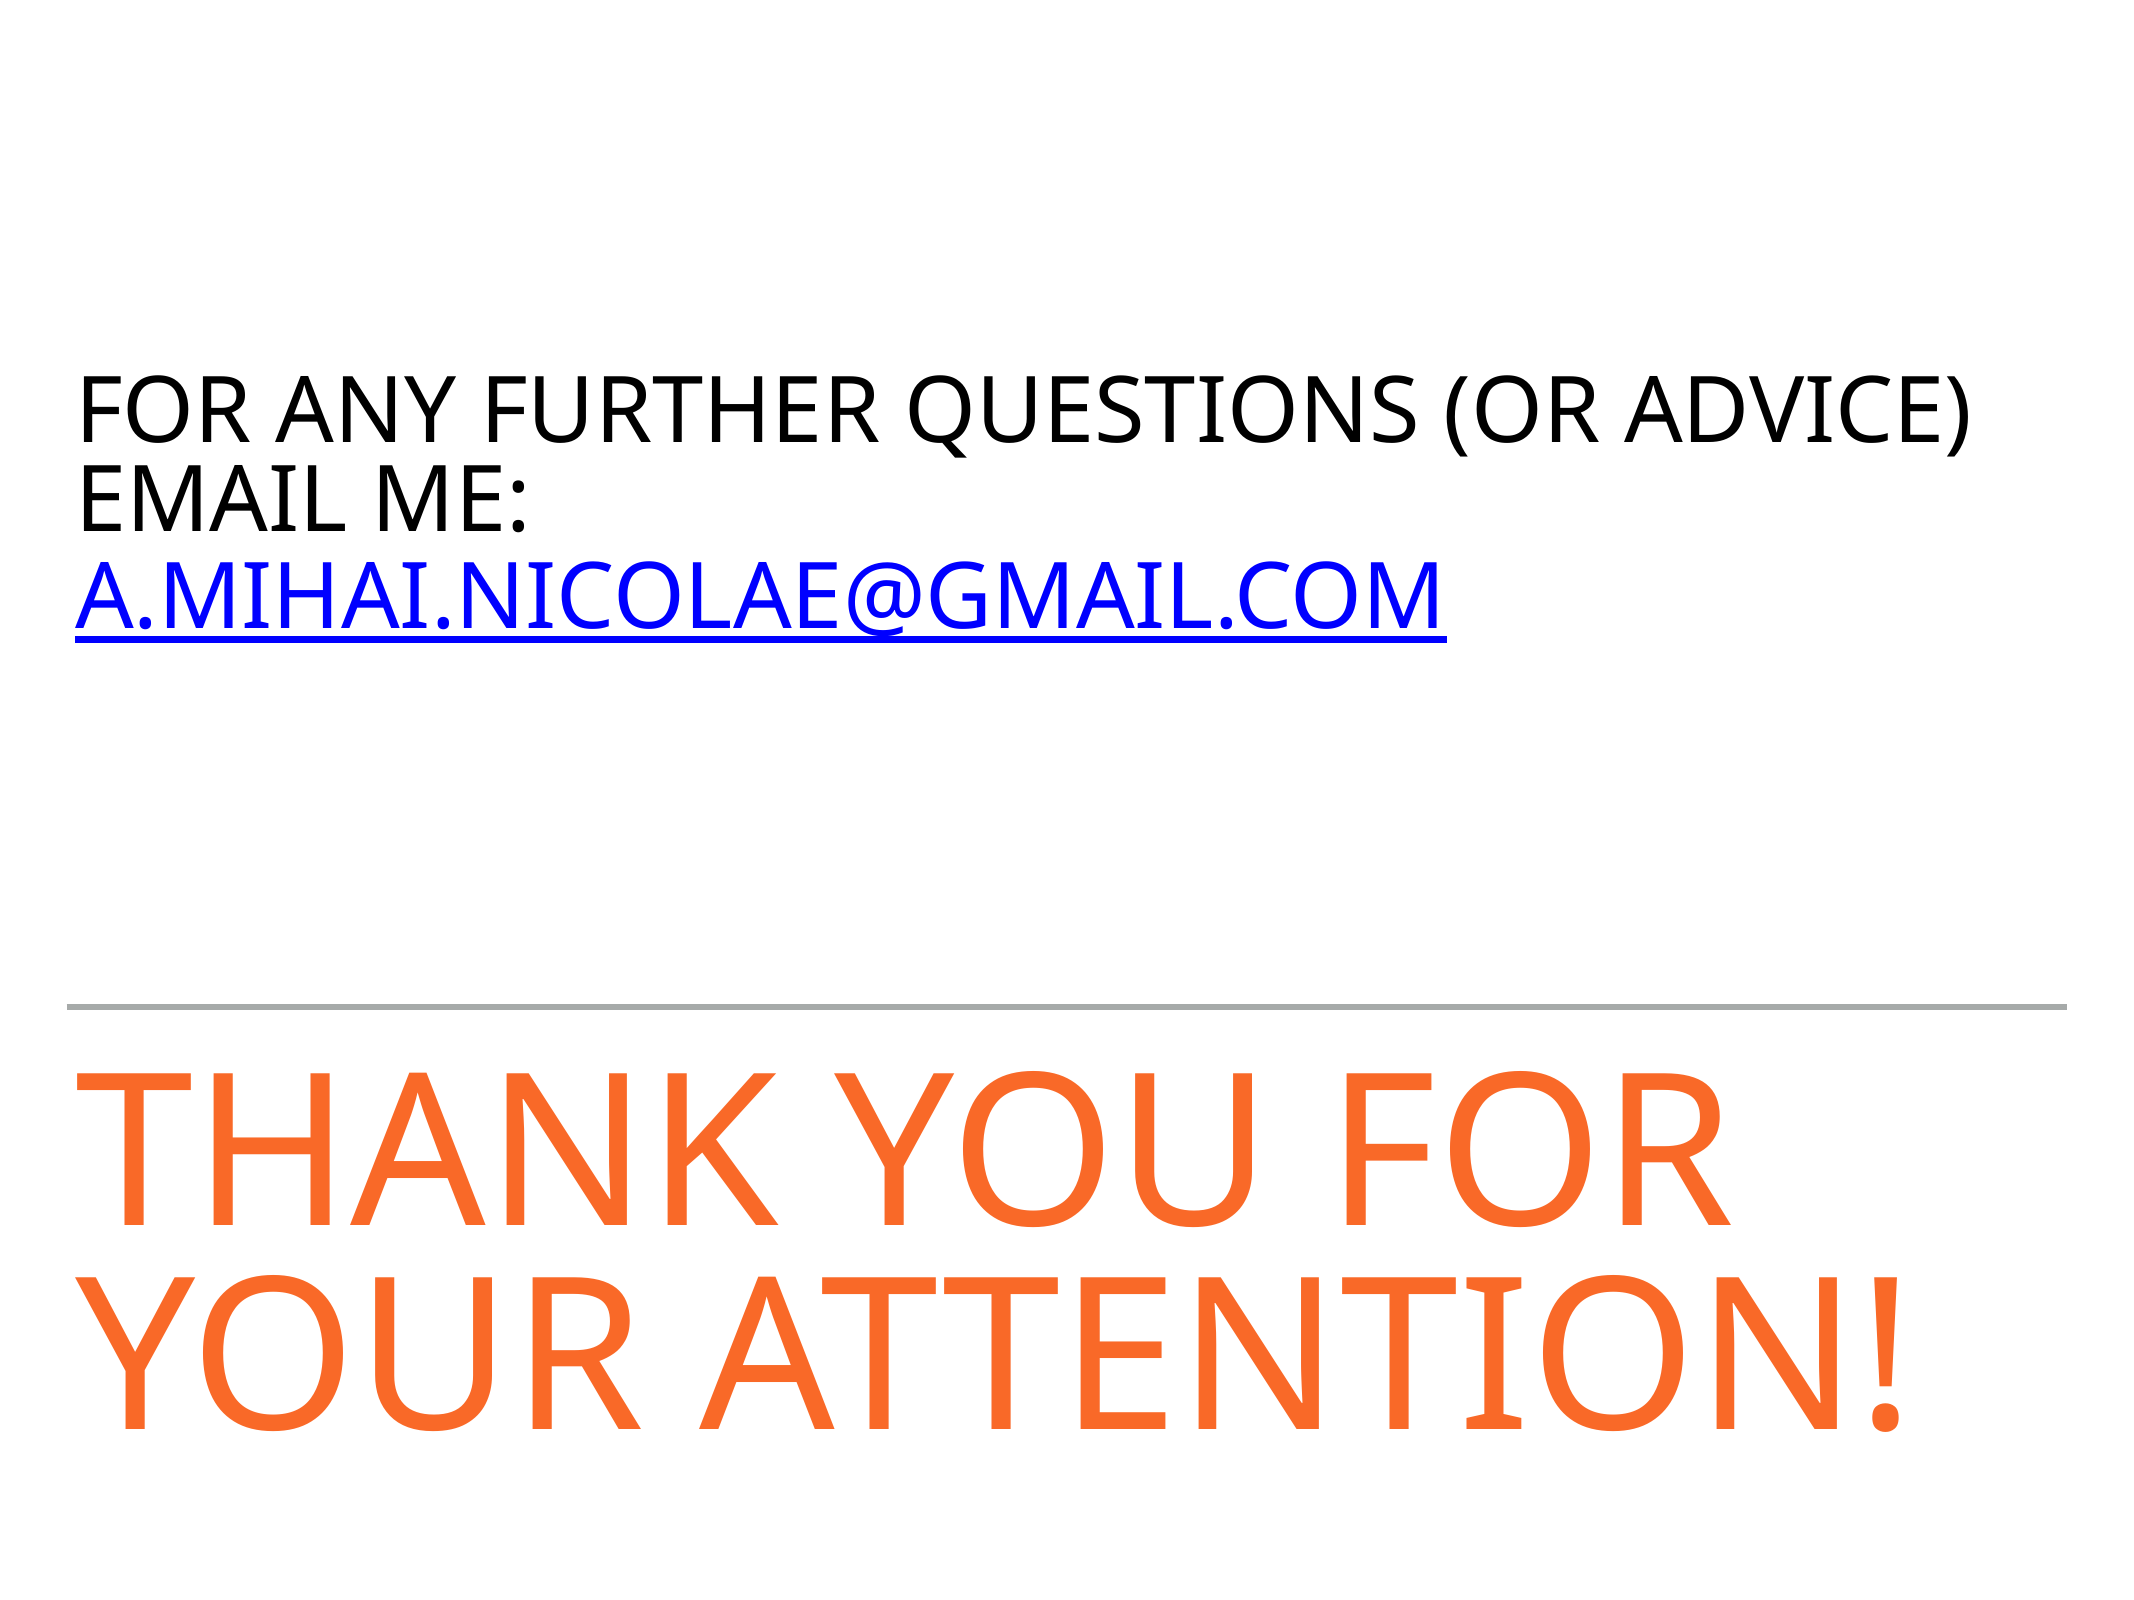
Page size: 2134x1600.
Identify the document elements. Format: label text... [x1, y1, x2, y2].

title Thank you for your attention! [66, 1053, 2068, 1499]
subtitle for any further questions (or advice) email me: a.mihai.nicolae@gmail.com [66, 360, 2068, 658]
